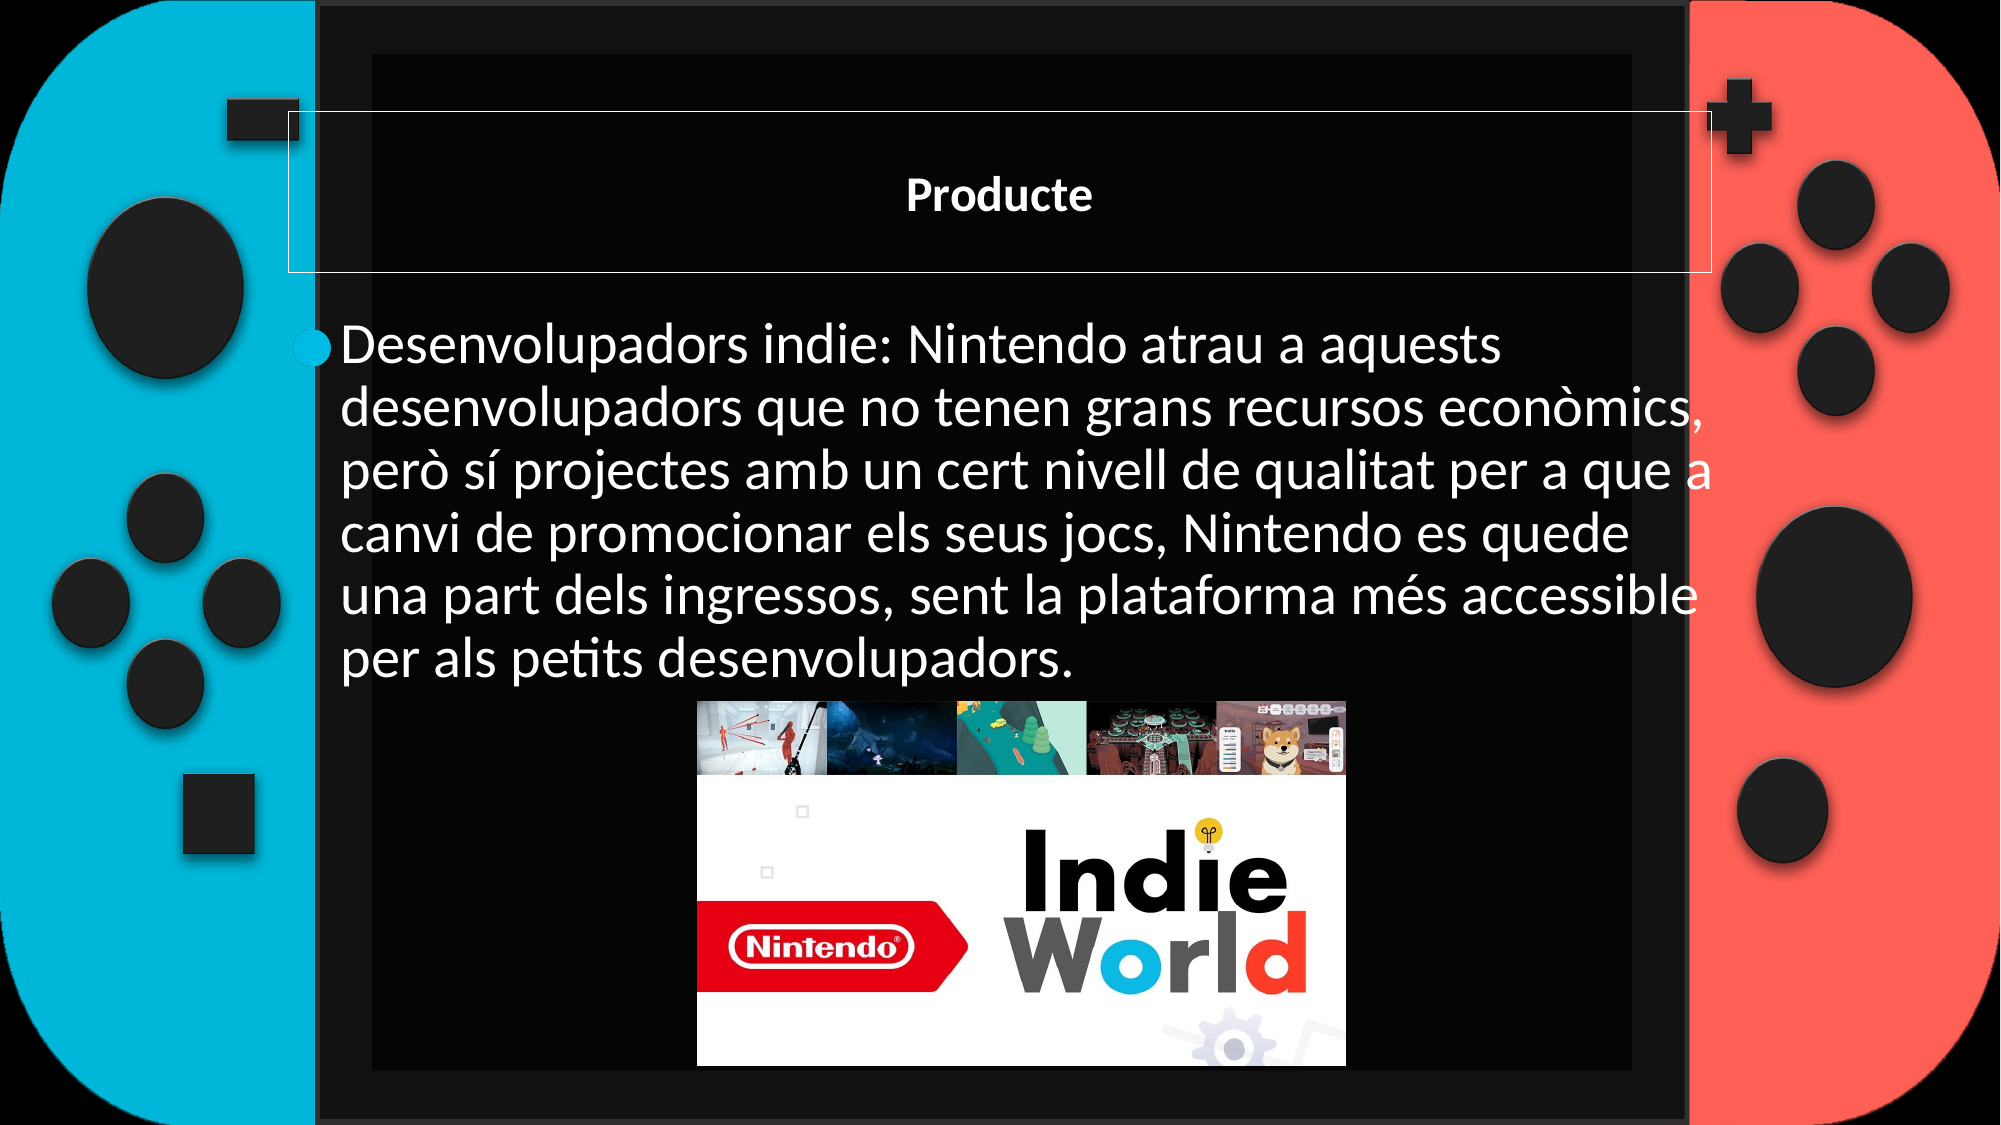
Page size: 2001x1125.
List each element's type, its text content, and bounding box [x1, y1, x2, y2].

list Desenvolupadors indie: Nintendo atrau a aquests desenvolupadors que no tenen grans recursos econòmics, però sí projectes amb un cert nivell de qualitat per a que a canvi de promocionar els seus jocs, Nintendo es quede una part dels ingressos, sent la plataforma més accessible per als petits desenvolupadors. [288, 305, 1747, 805]
picture [0, 0, 2001, 1125]
text_box [1852, 971, 1976, 1095]
text_box Producte [288, 111, 1712, 273]
